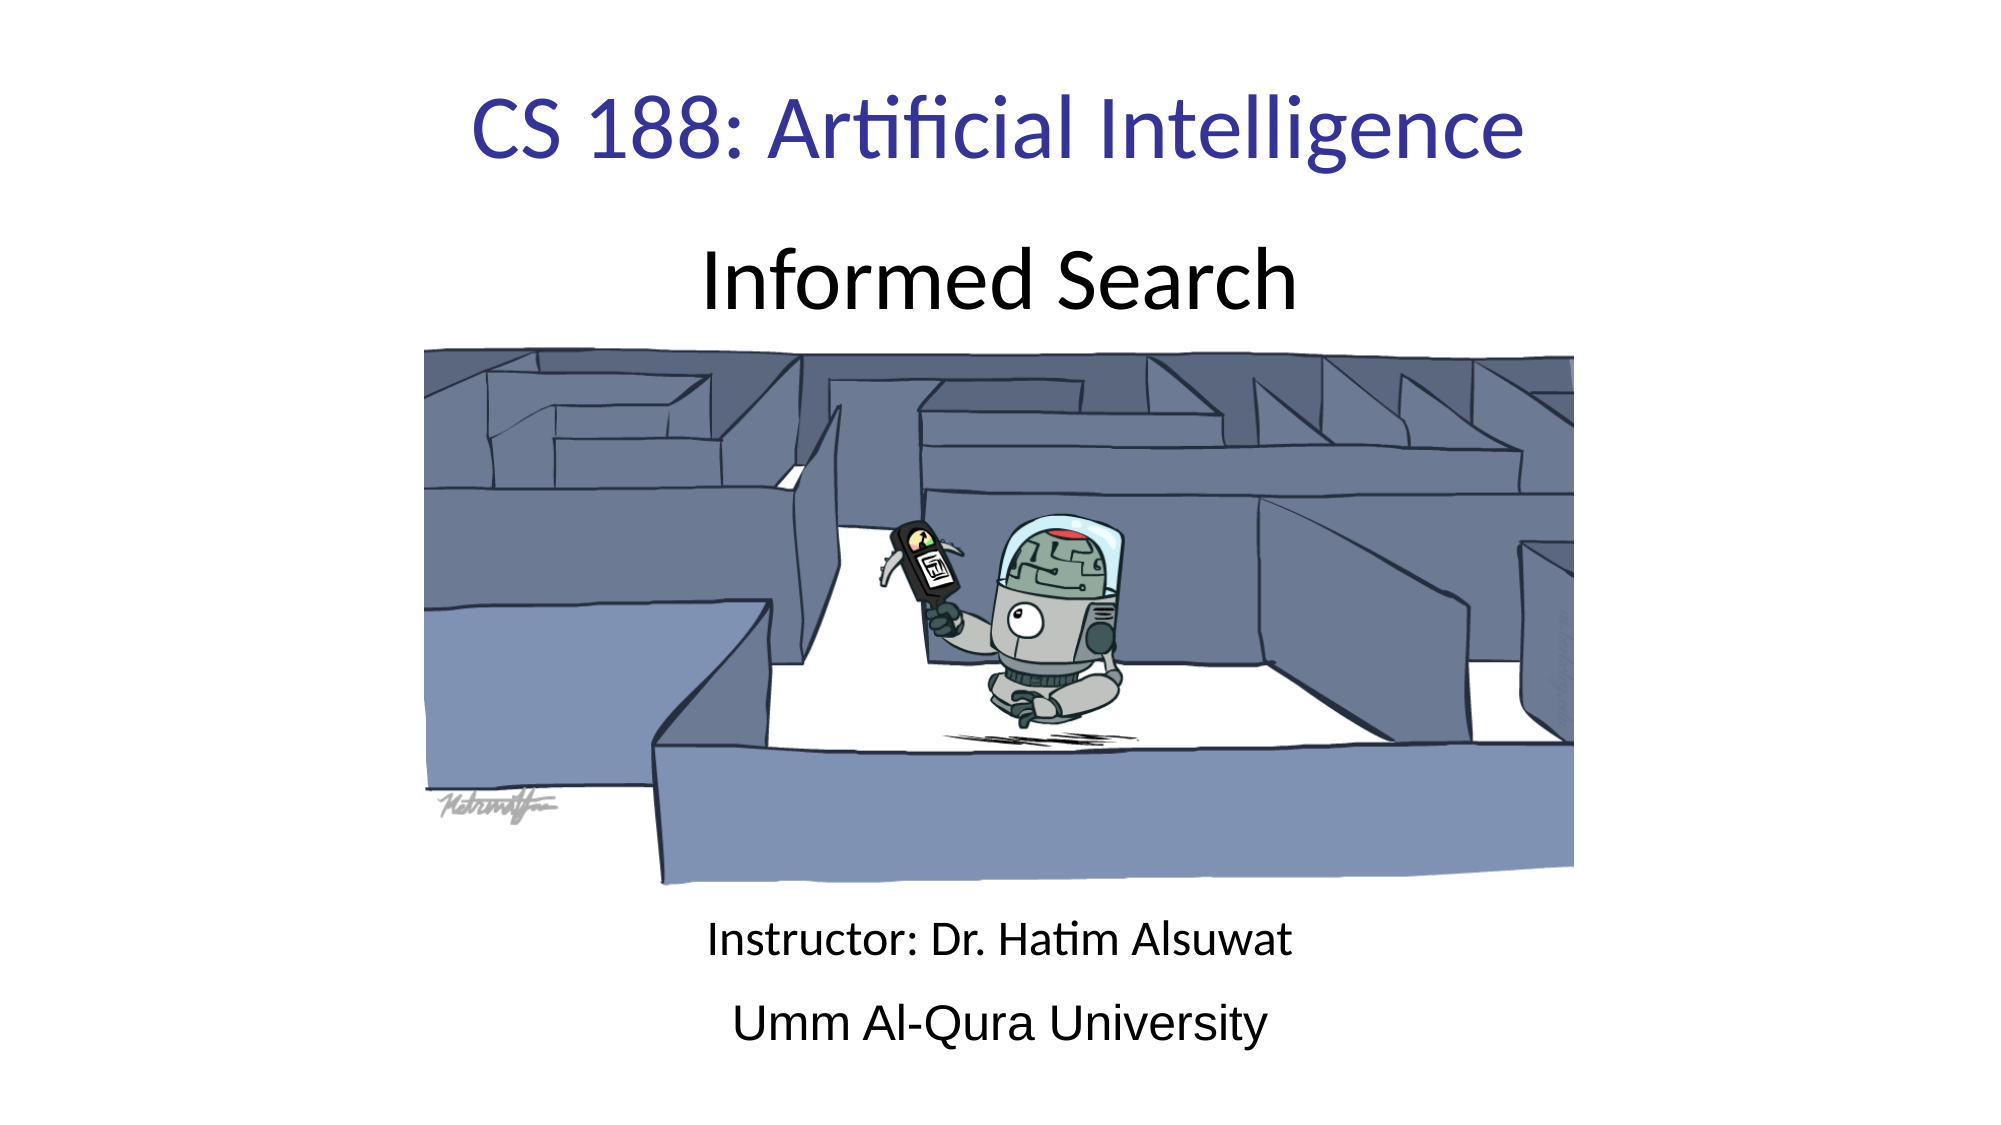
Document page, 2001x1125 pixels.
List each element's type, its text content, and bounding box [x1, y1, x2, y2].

subtitle Informed Search [0, 212, 2000, 463]
text_box Instructor: Dr. Hatim Alsuwat Umm Al-Qura University [0, 900, 2000, 1113]
title CS 188: Artificial Intelligence [0, 45, 2000, 212]
picture [423, 323, 1575, 901]
